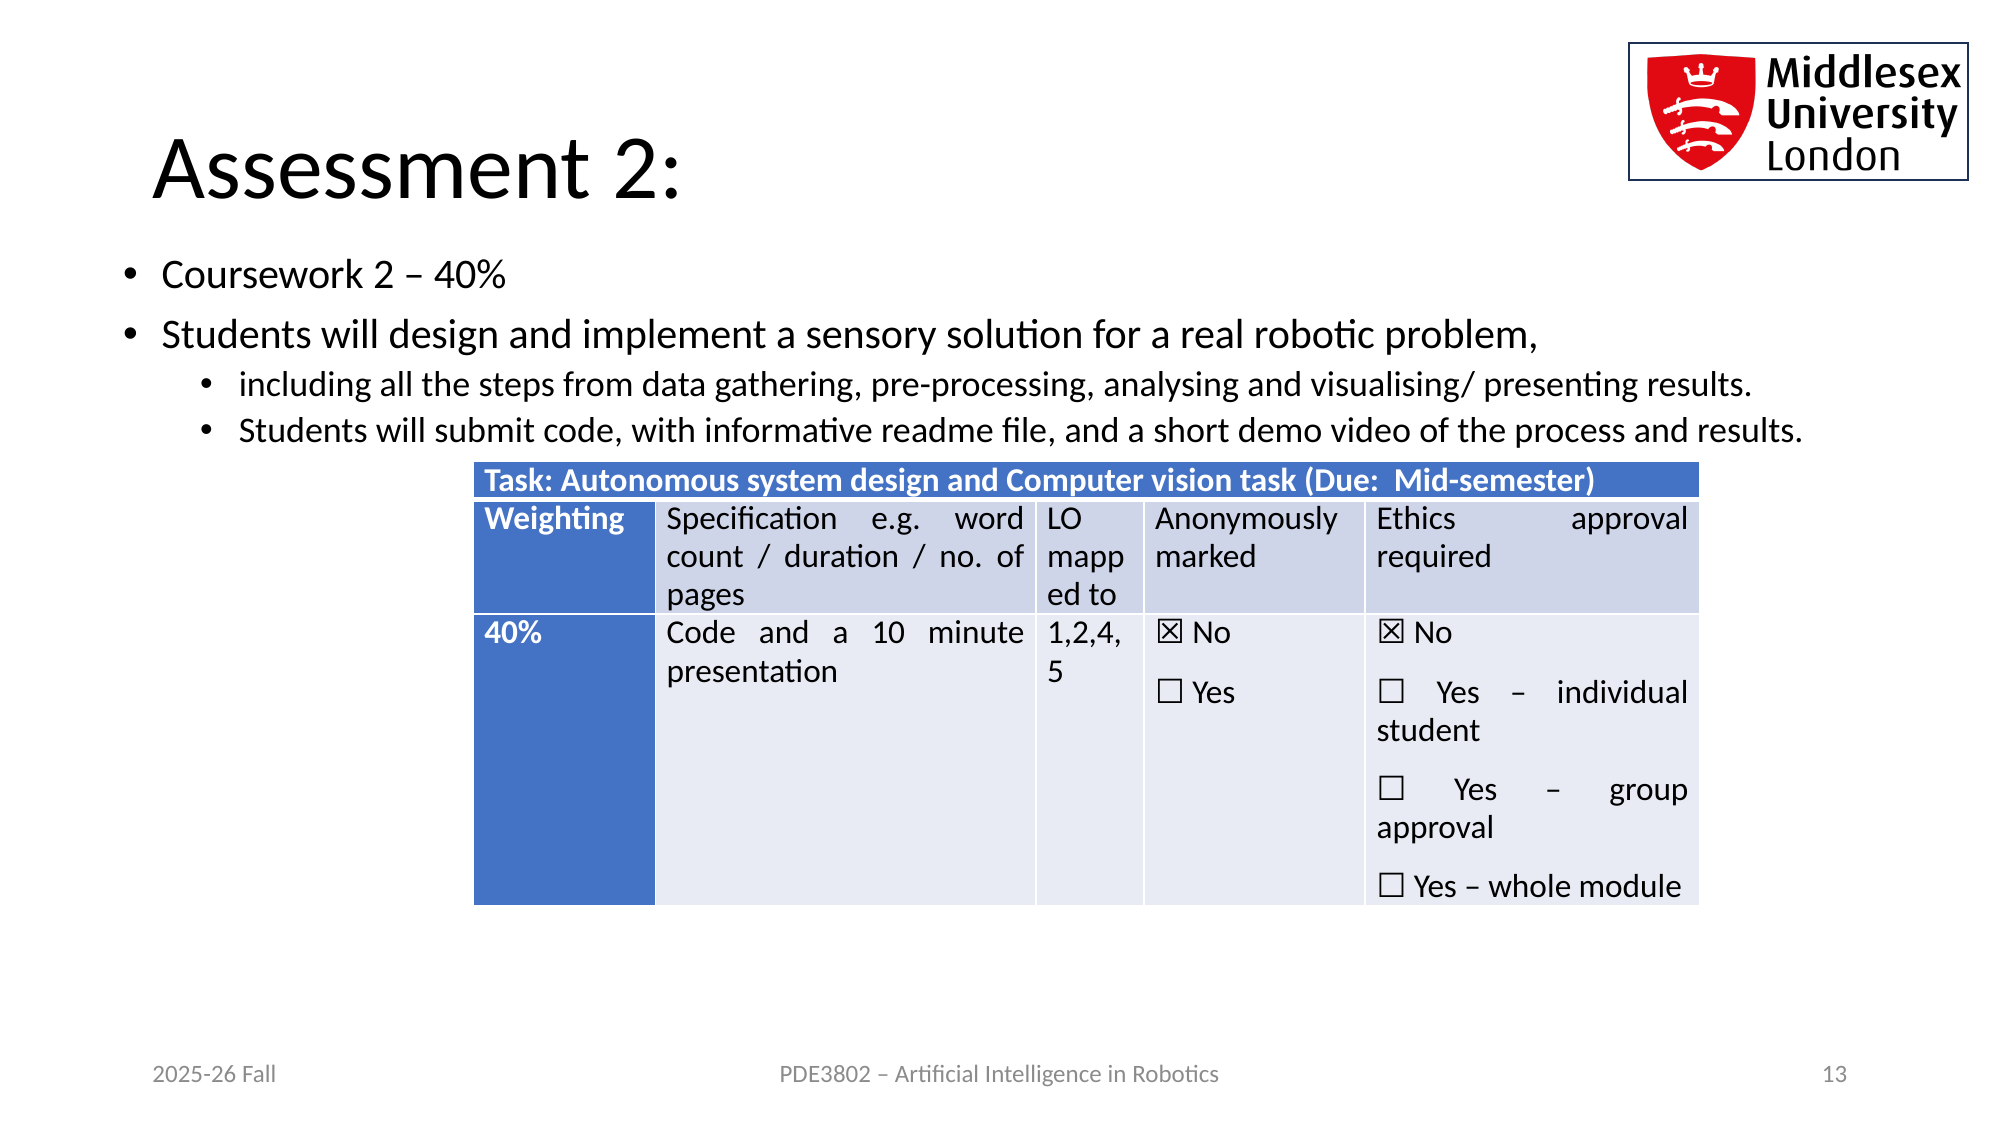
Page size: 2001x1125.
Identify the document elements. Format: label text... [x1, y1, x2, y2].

table_cell Weighting [474, 502, 655, 613]
picture [1630, 44, 1967, 179]
slide_number 13 [1412, 1042, 1863, 1103]
table_cell Specification e.g. word count / duration / no. of pages [656, 502, 1035, 613]
table_cell Anonymously marked [1145, 502, 1364, 613]
table_cell 40% [474, 615, 655, 905]
slide_number 2025-26 Fall [137, 1042, 588, 1103]
table_cell LO mapped to [1037, 502, 1143, 613]
list Coursework 2 – 40% Students will design and implement a sensory solution for a real robotic problem, including all the steps from data gathering, pre-processing, analysing and visualising/ presenting results. Students will submit code, with informative readme file, and a short demo video of the process and results. [108, 245, 1863, 491]
table_cell ☒ No ☐ Yes – individual student ☐ Yes – group approval ☐ Yes – whole module [1366, 615, 1699, 905]
table_cell Ethics approval required [1366, 502, 1699, 613]
title Assessment 2: [137, 59, 1585, 245]
table_cell 1,2,4,5 [1037, 615, 1143, 905]
table_cell Code and a 10 minute presentation [656, 615, 1035, 905]
table_header Task: Autonomous system design and Computer vision task (Due: Mid-semester) [474, 462, 1699, 497]
table_cell ☒ No ☐ Yes [1145, 615, 1364, 905]
footer PDE3802 – Artificial Intelligence in Robotics [662, 1042, 1338, 1103]
